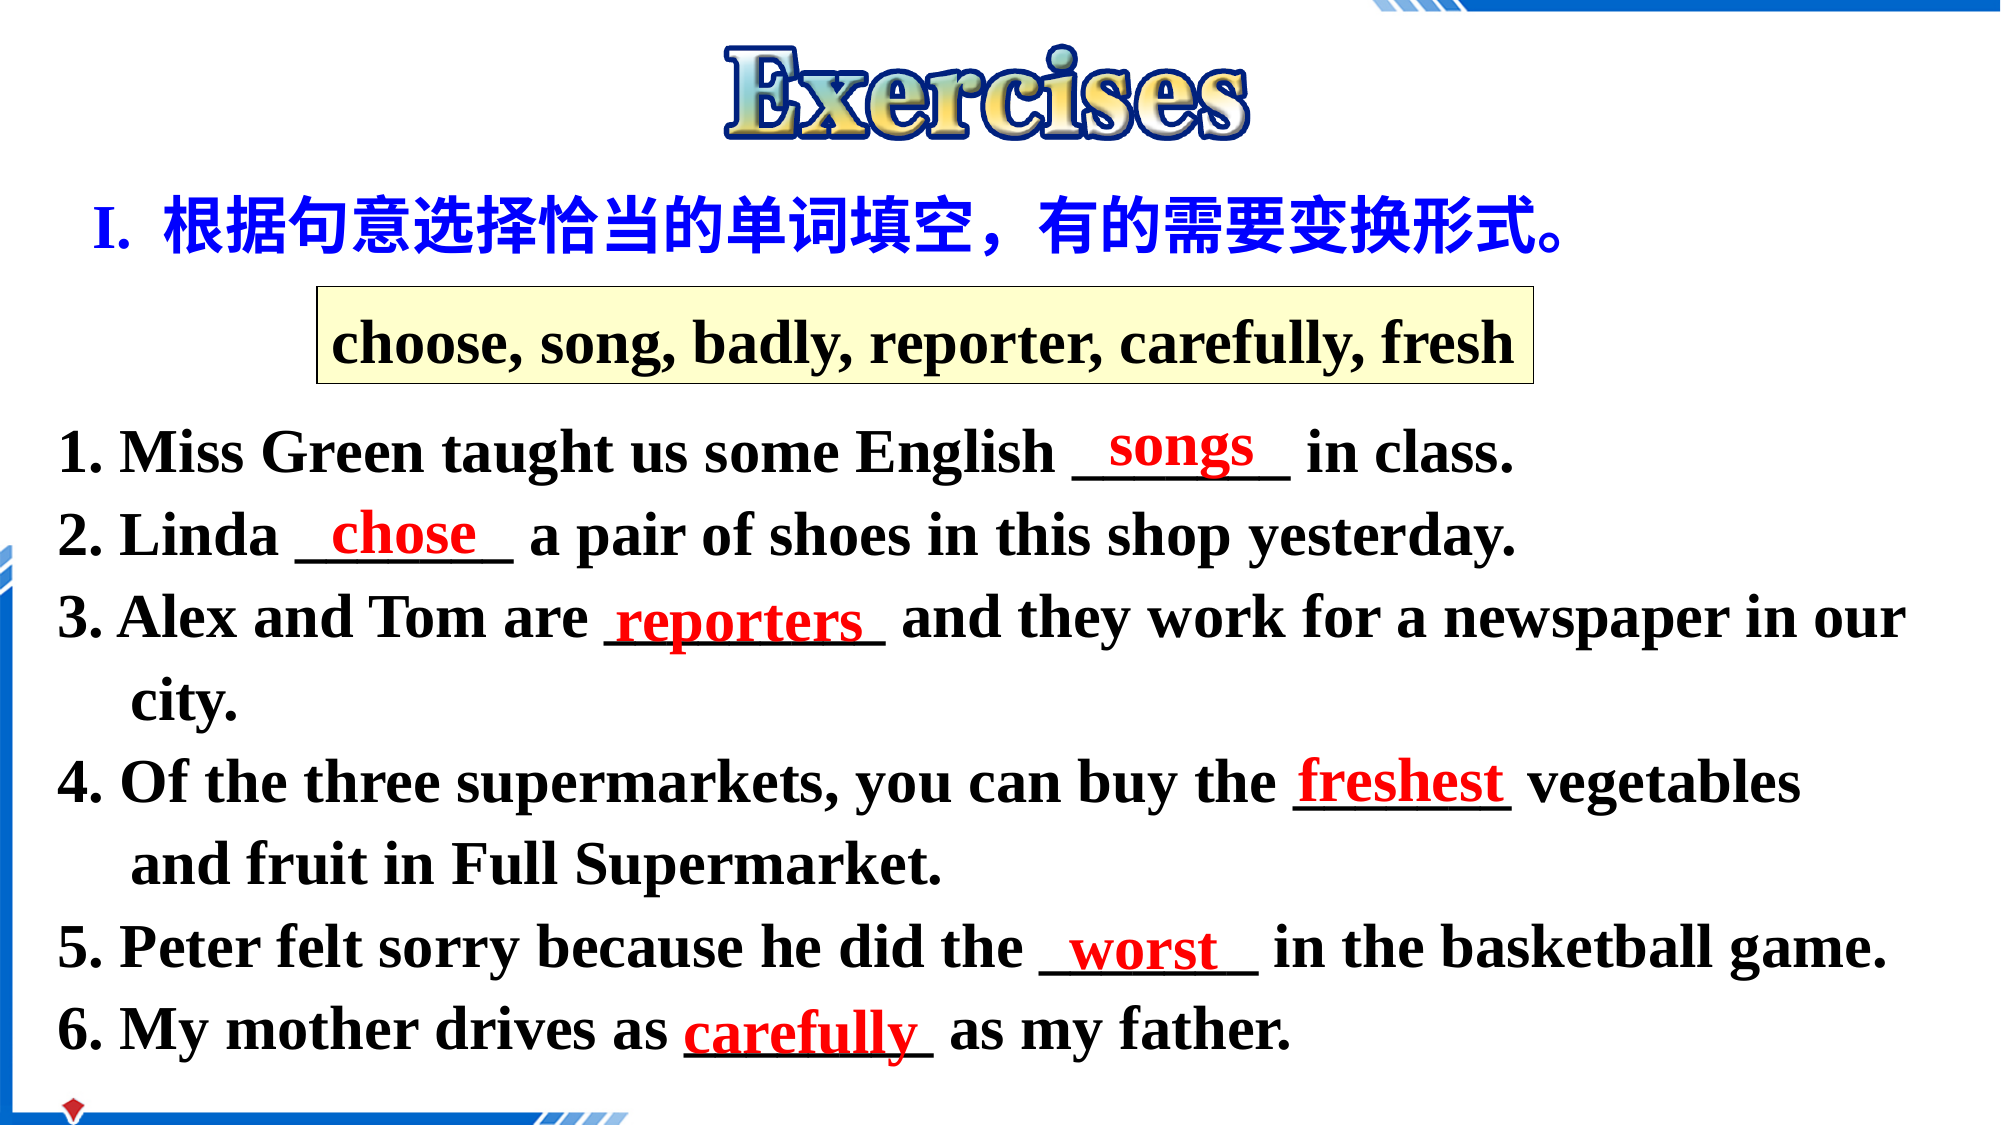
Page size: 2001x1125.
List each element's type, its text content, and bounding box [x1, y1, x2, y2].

text_box reporters [601, 563, 1137, 662]
text_box carefully [669, 975, 1005, 1074]
text_box worst [1054, 891, 1284, 989]
text_box I. 根据句意选择恰当的单词填空，有的需要变换形式。 [77, 171, 1726, 269]
text_box choose, song, badly, reporter, carefully, fresh [317, 286, 1534, 384]
text_box freshest [1283, 723, 1573, 821]
text_box chose [317, 475, 595, 574]
picture [0, 0, 2001, 1125]
text_box songs [1094, 388, 1308, 486]
text_box 1. Miss Green taught us some English _______ in class. 2. Linda _______ a pair of shoes in this shop yesterday. 3. Alex and Tom are _________ and they work for a newspaper in our city. 4. Of the three supermarkets, you can buy the _______ vegetables and fruit in Full Supermarket. 5. Peter felt sorry because he did the _______ in the basketball game. 6. My mother drives as ________ as my father. [42, 395, 1934, 1070]
